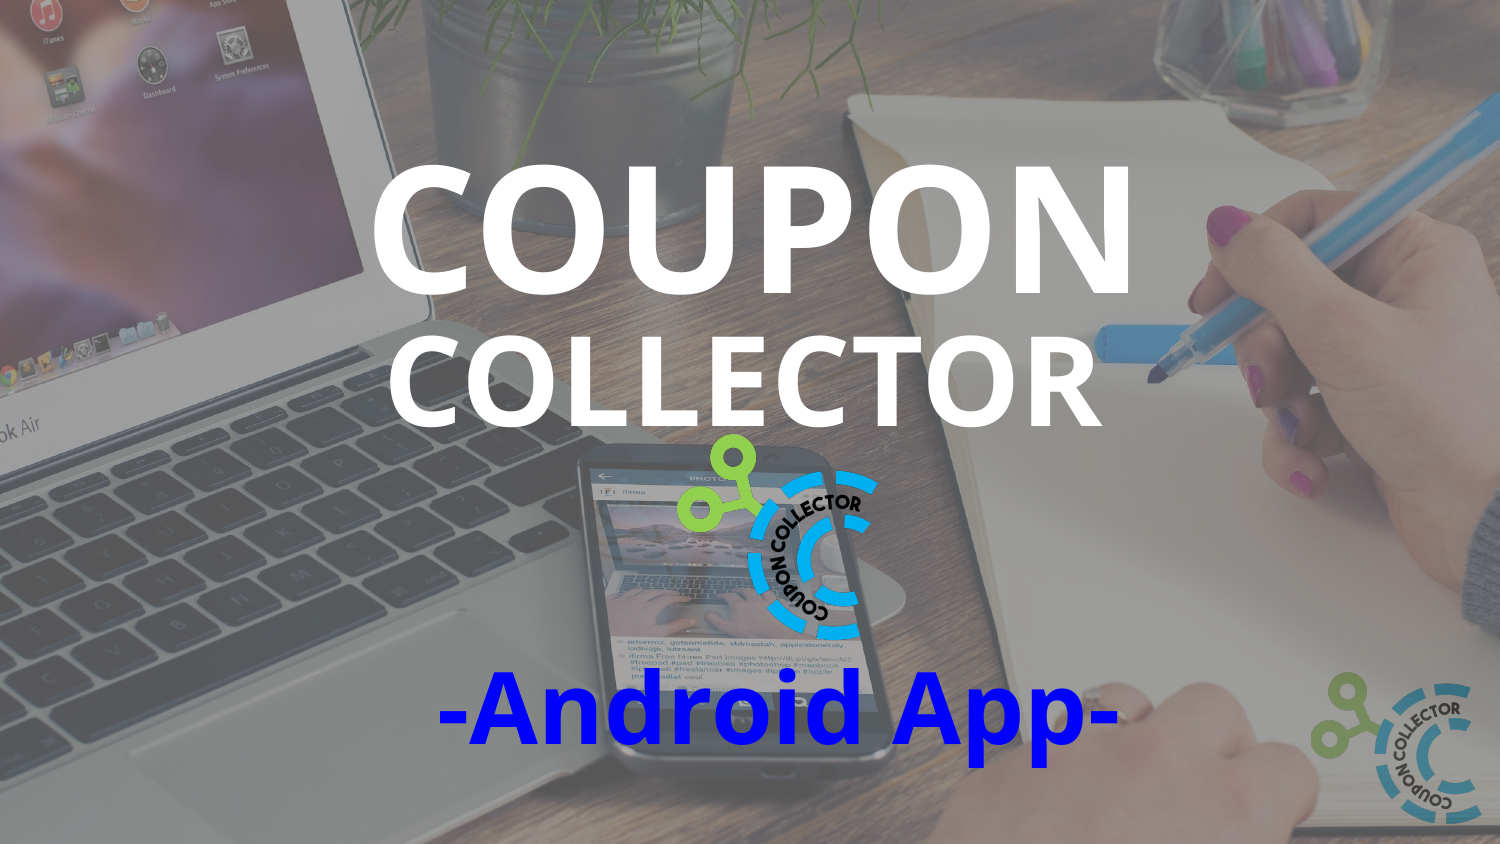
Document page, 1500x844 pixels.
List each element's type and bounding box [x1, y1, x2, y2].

text_box [347, 100, 1326, 844]
picture [0, 0, 1500, 844]
picture [671, 448, 923, 633]
